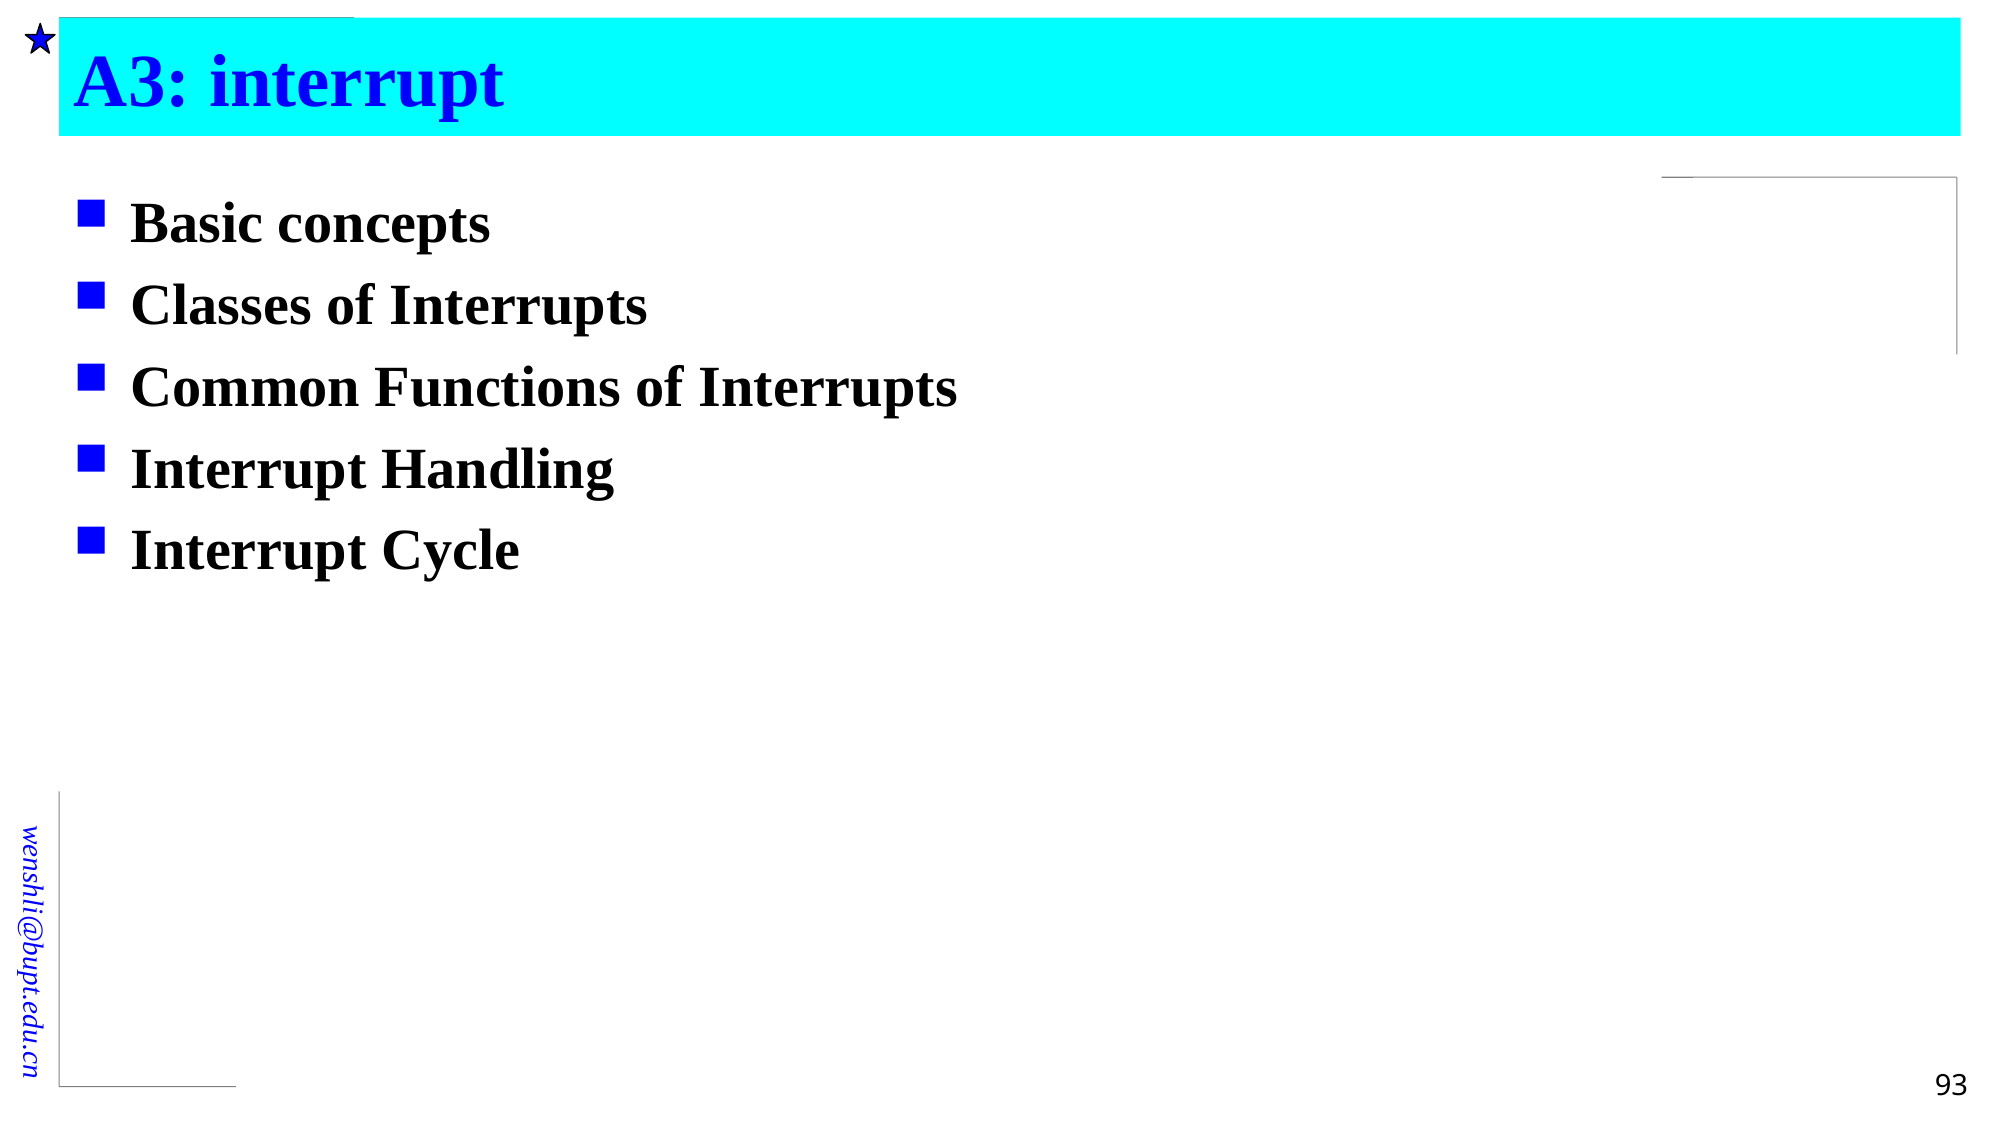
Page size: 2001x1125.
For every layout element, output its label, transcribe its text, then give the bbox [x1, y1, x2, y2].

list Basic concepts Classes of Interrupts Common Functions of Interrupts Interrupt Handling Interrupt Cycle [59, 177, 1955, 1087]
text_box 93 [1816, 1058, 1984, 1113]
title A3: interrupt [58, 17, 1961, 137]
